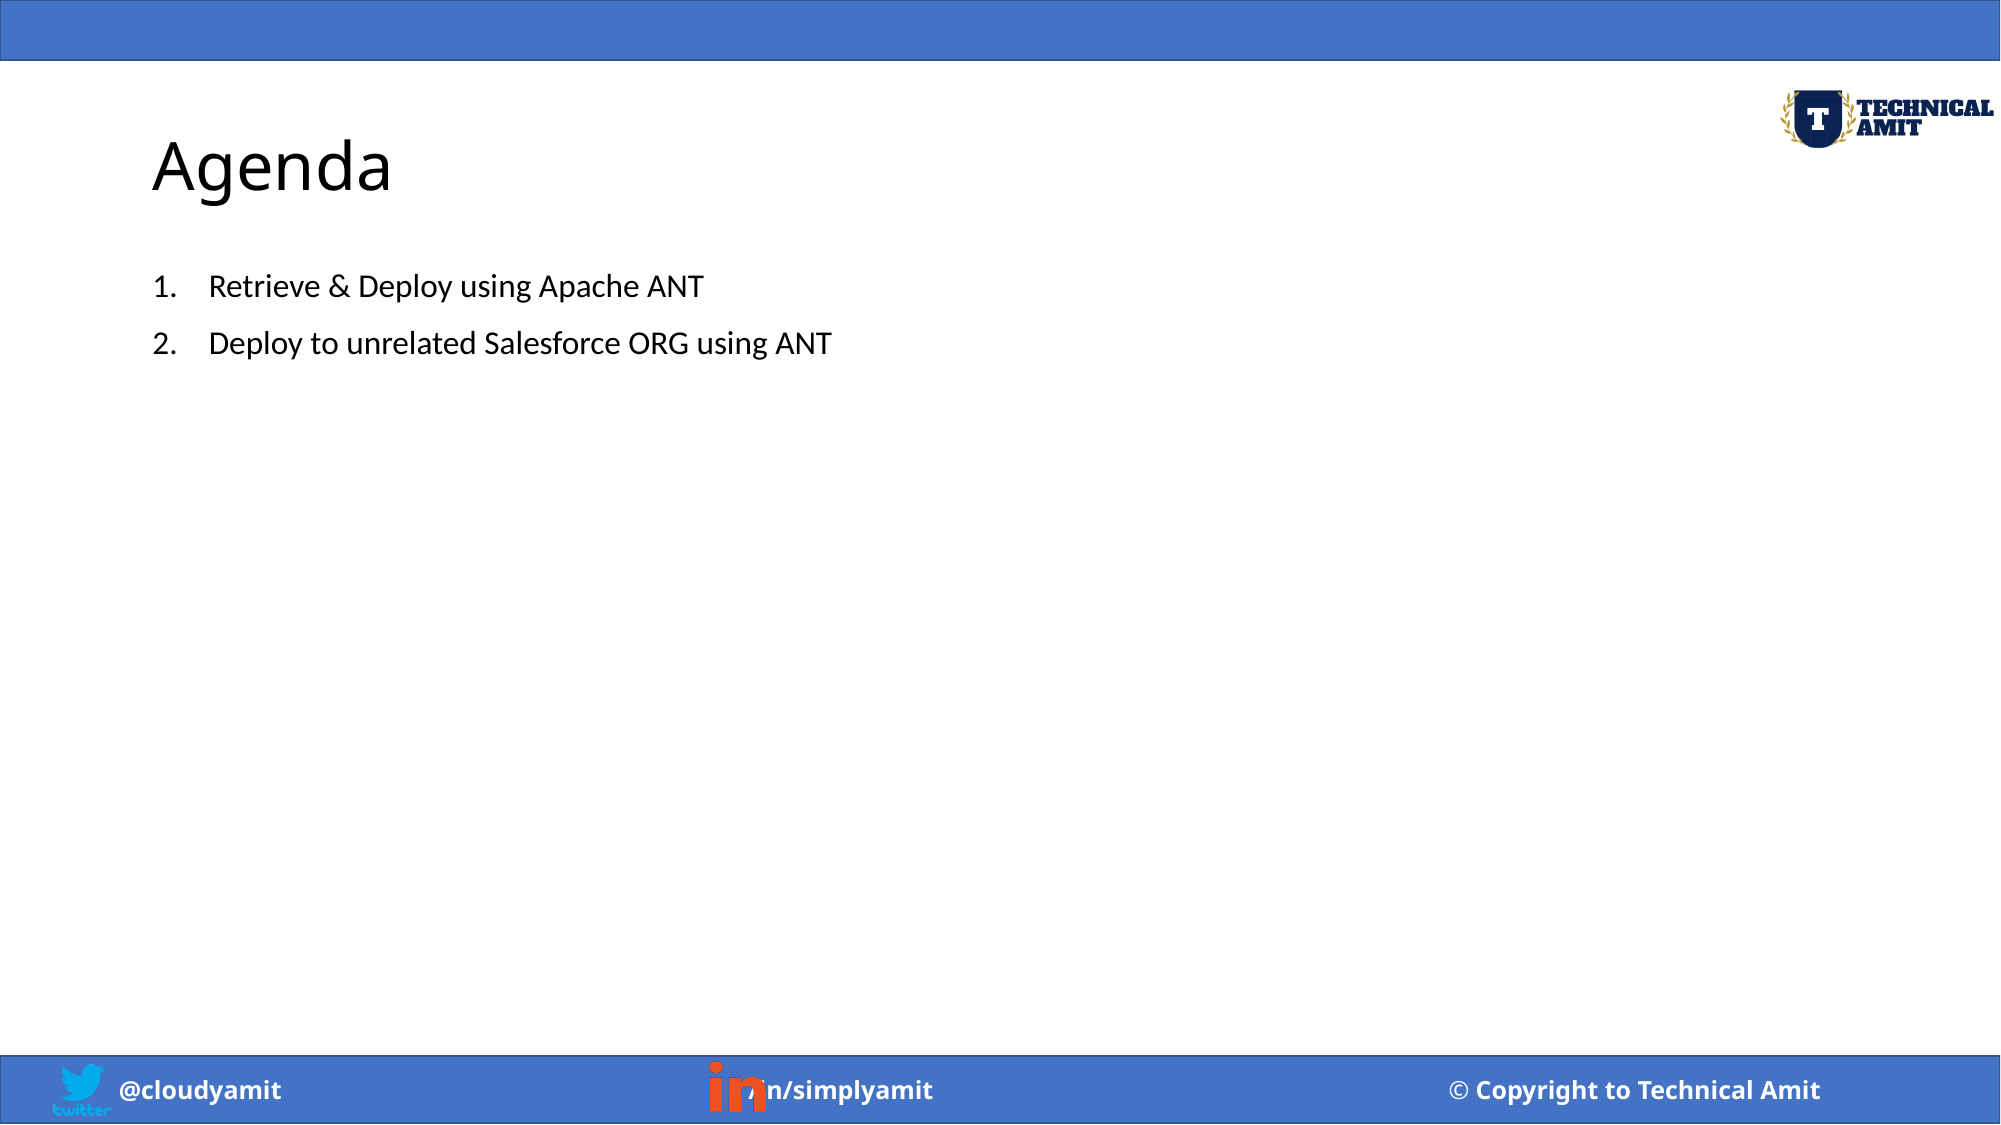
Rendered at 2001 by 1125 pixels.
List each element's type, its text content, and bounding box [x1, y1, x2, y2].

list Retrieve & Deploy using Apache ANT Deploy to unrelated Salesforce ORG using ANT [137, 261, 1863, 976]
picture [47, 1061, 117, 1118]
picture [709, 1061, 766, 1112]
title Agenda [137, 59, 1863, 261]
picture [1863, 61, 1997, 234]
